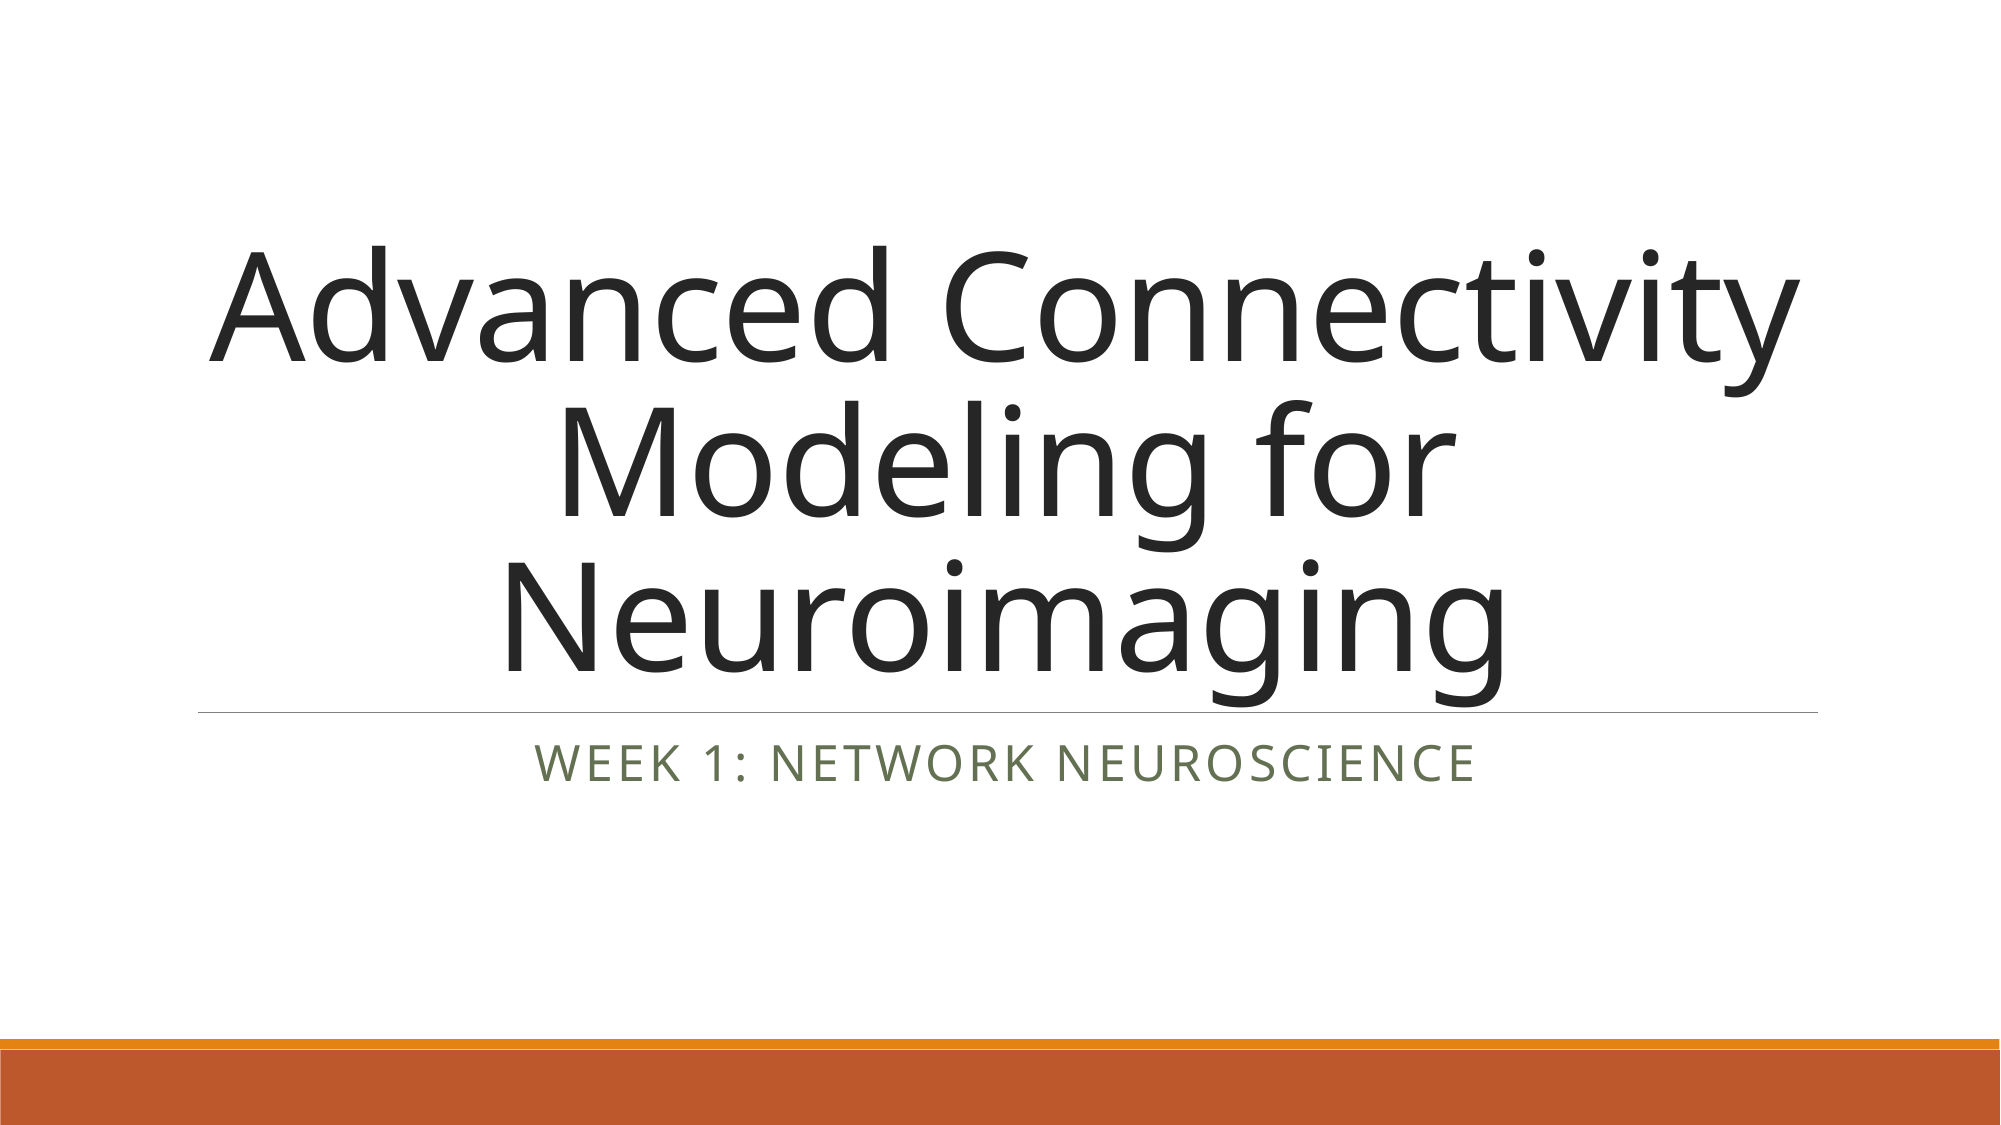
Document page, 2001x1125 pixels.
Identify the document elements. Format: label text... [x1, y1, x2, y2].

title Advanced Connectivity Modeling for Neuroimaging [180, 124, 1830, 710]
subtitle Week 1: Network Neuroscience [180, 730, 1831, 919]
